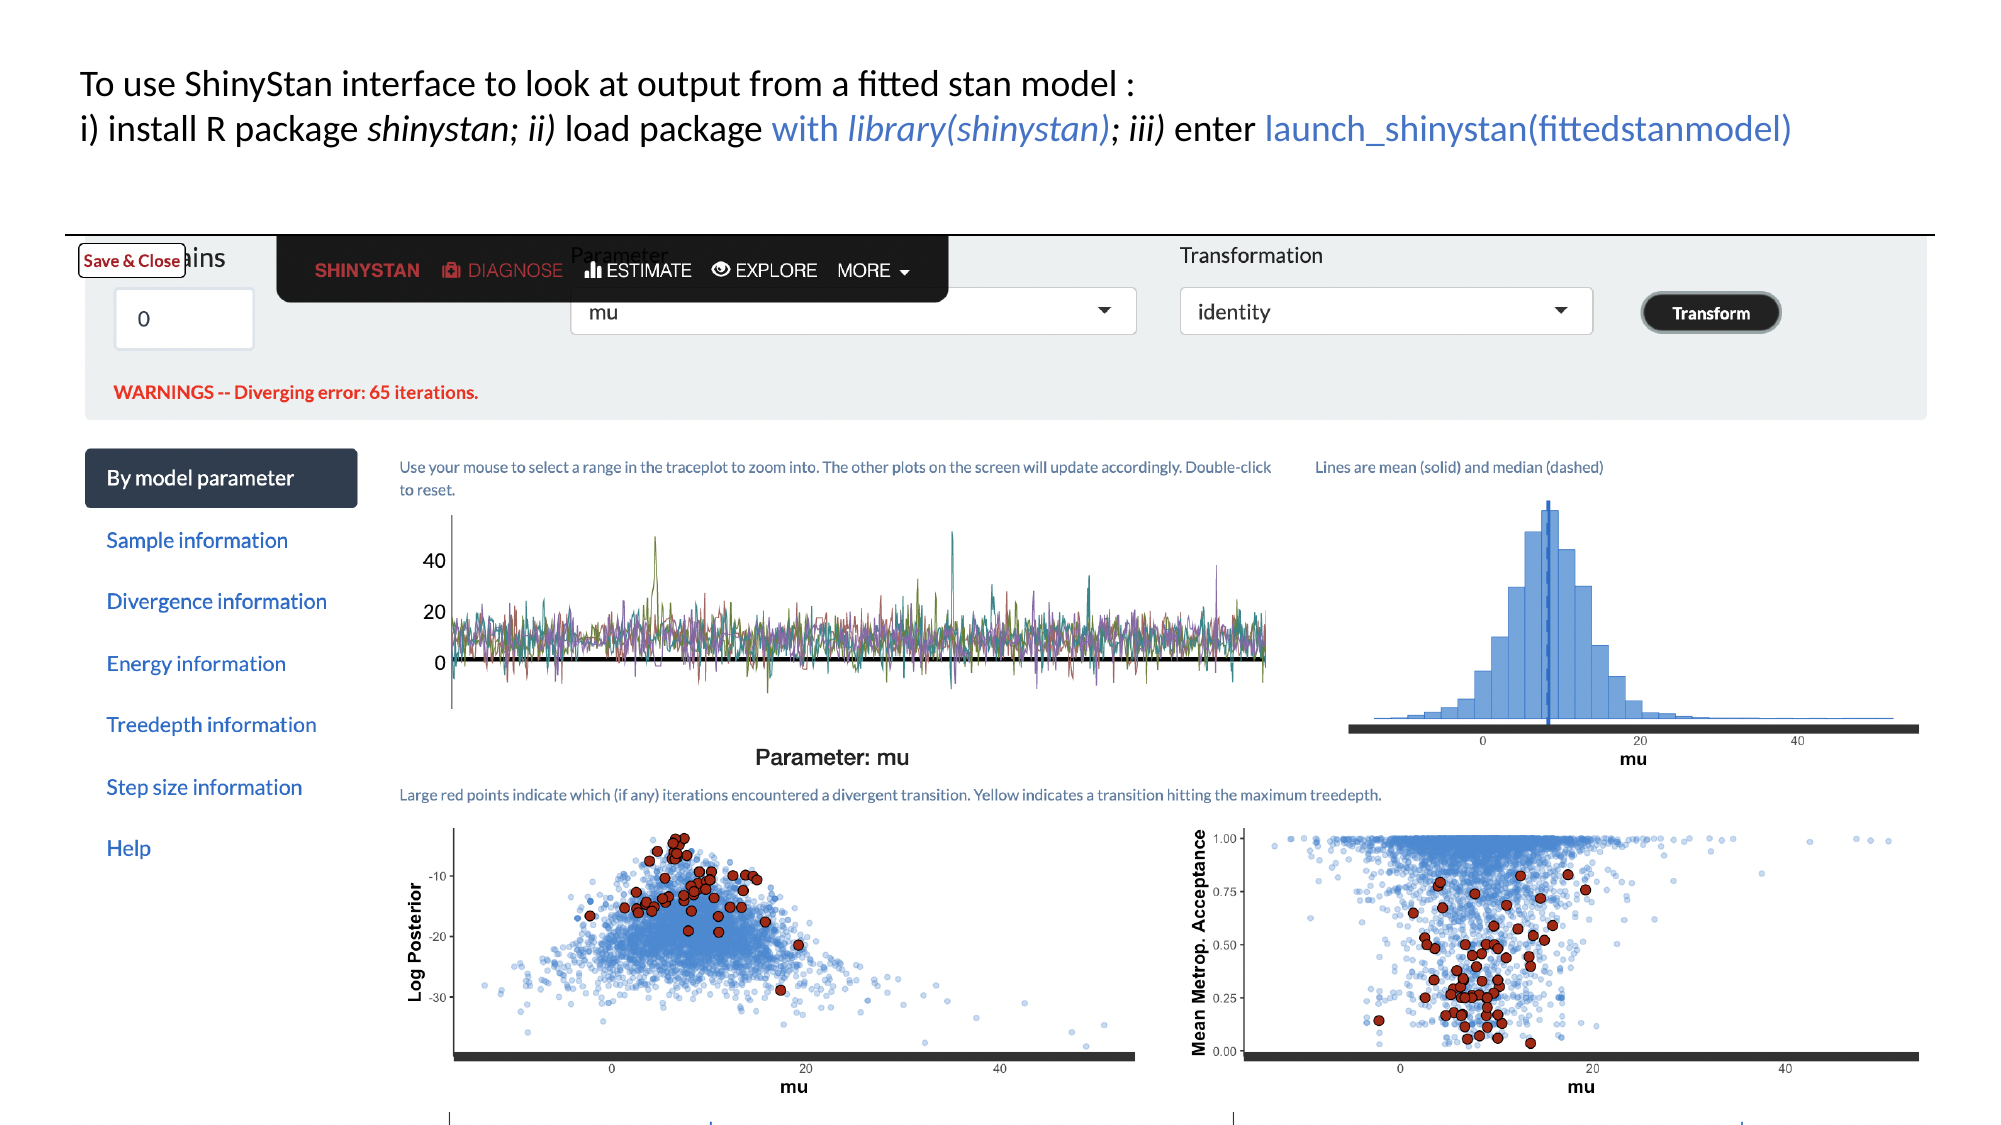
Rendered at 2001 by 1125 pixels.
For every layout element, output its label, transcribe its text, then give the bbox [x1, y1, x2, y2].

text_box To use ShinyStan interface to look at output from a fitted stan model : i) install R package shinystan; ii) load package with library(shinystan); iii) enter launch_shinystan(fittedstanmodel) [65, 51, 1861, 157]
picture [64, 234, 1935, 1125]
